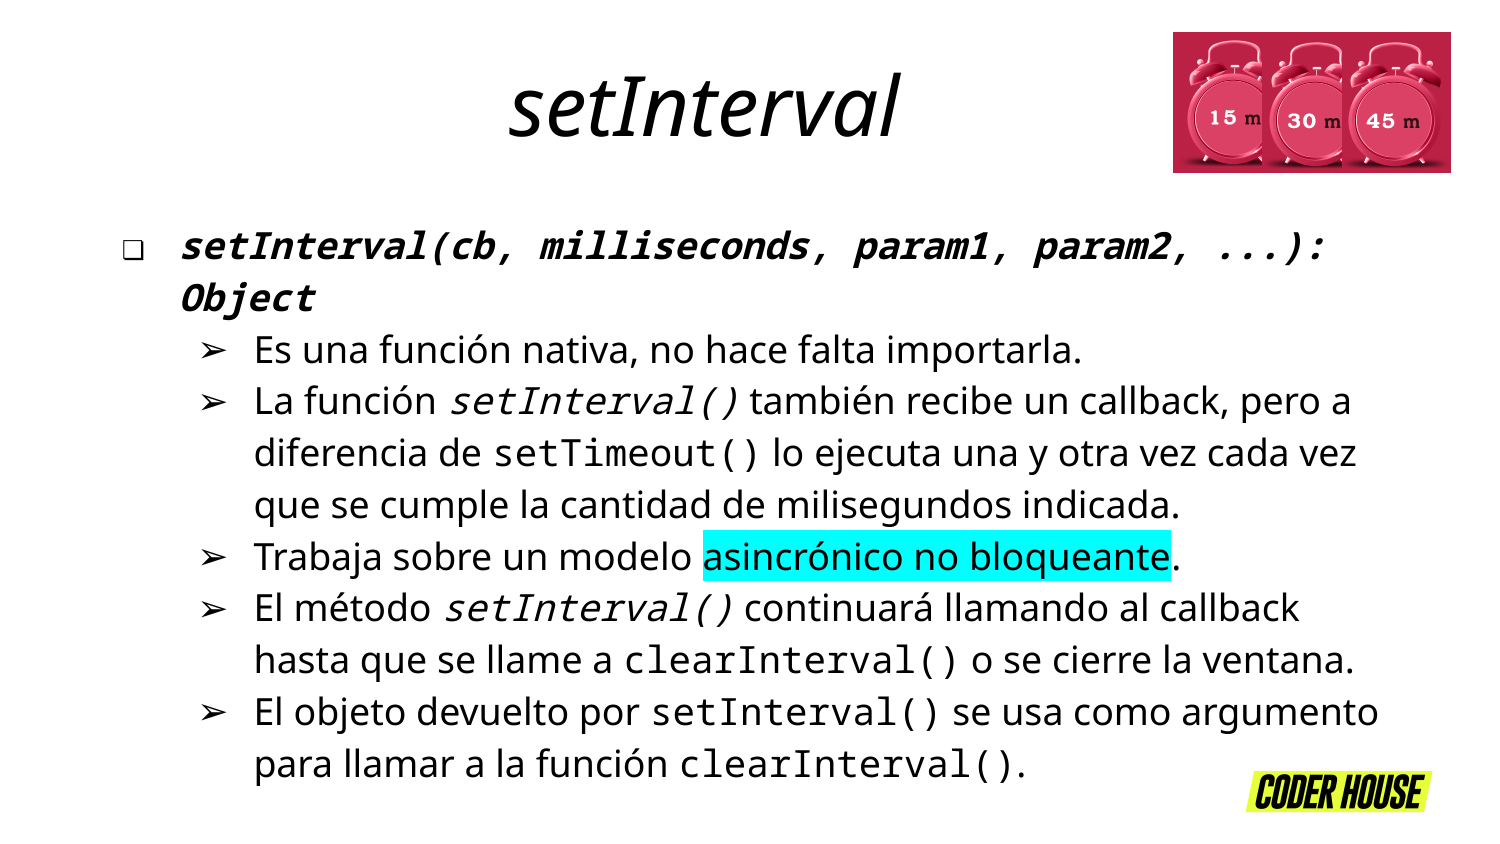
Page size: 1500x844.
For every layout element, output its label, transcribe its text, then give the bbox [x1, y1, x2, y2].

text_box setInterval [248, 21, 1162, 184]
picture [1173, 32, 1451, 174]
picture [1241, 764, 1437, 819]
text_box setInterval(cb, milliseconds, param1, param2, ...): Object Es una función nativa, no hace falta importarla. La función setInterval() también recibe un callback, pero a diferencia de setTimeout() lo ejecuta una y otra vez cada vez que se cumple la cantidad de milisegundos indicada. Trabaja sobre un modelo asincrónico no bloqueante. El método setInterval() continuará llamando al callback hasta que se llame a clearInterval() o se cierre la ventana. El objeto devuelto por setInterval() se usa como argumento para llamar a la función clearInterval(). [88, 200, 1402, 836]
